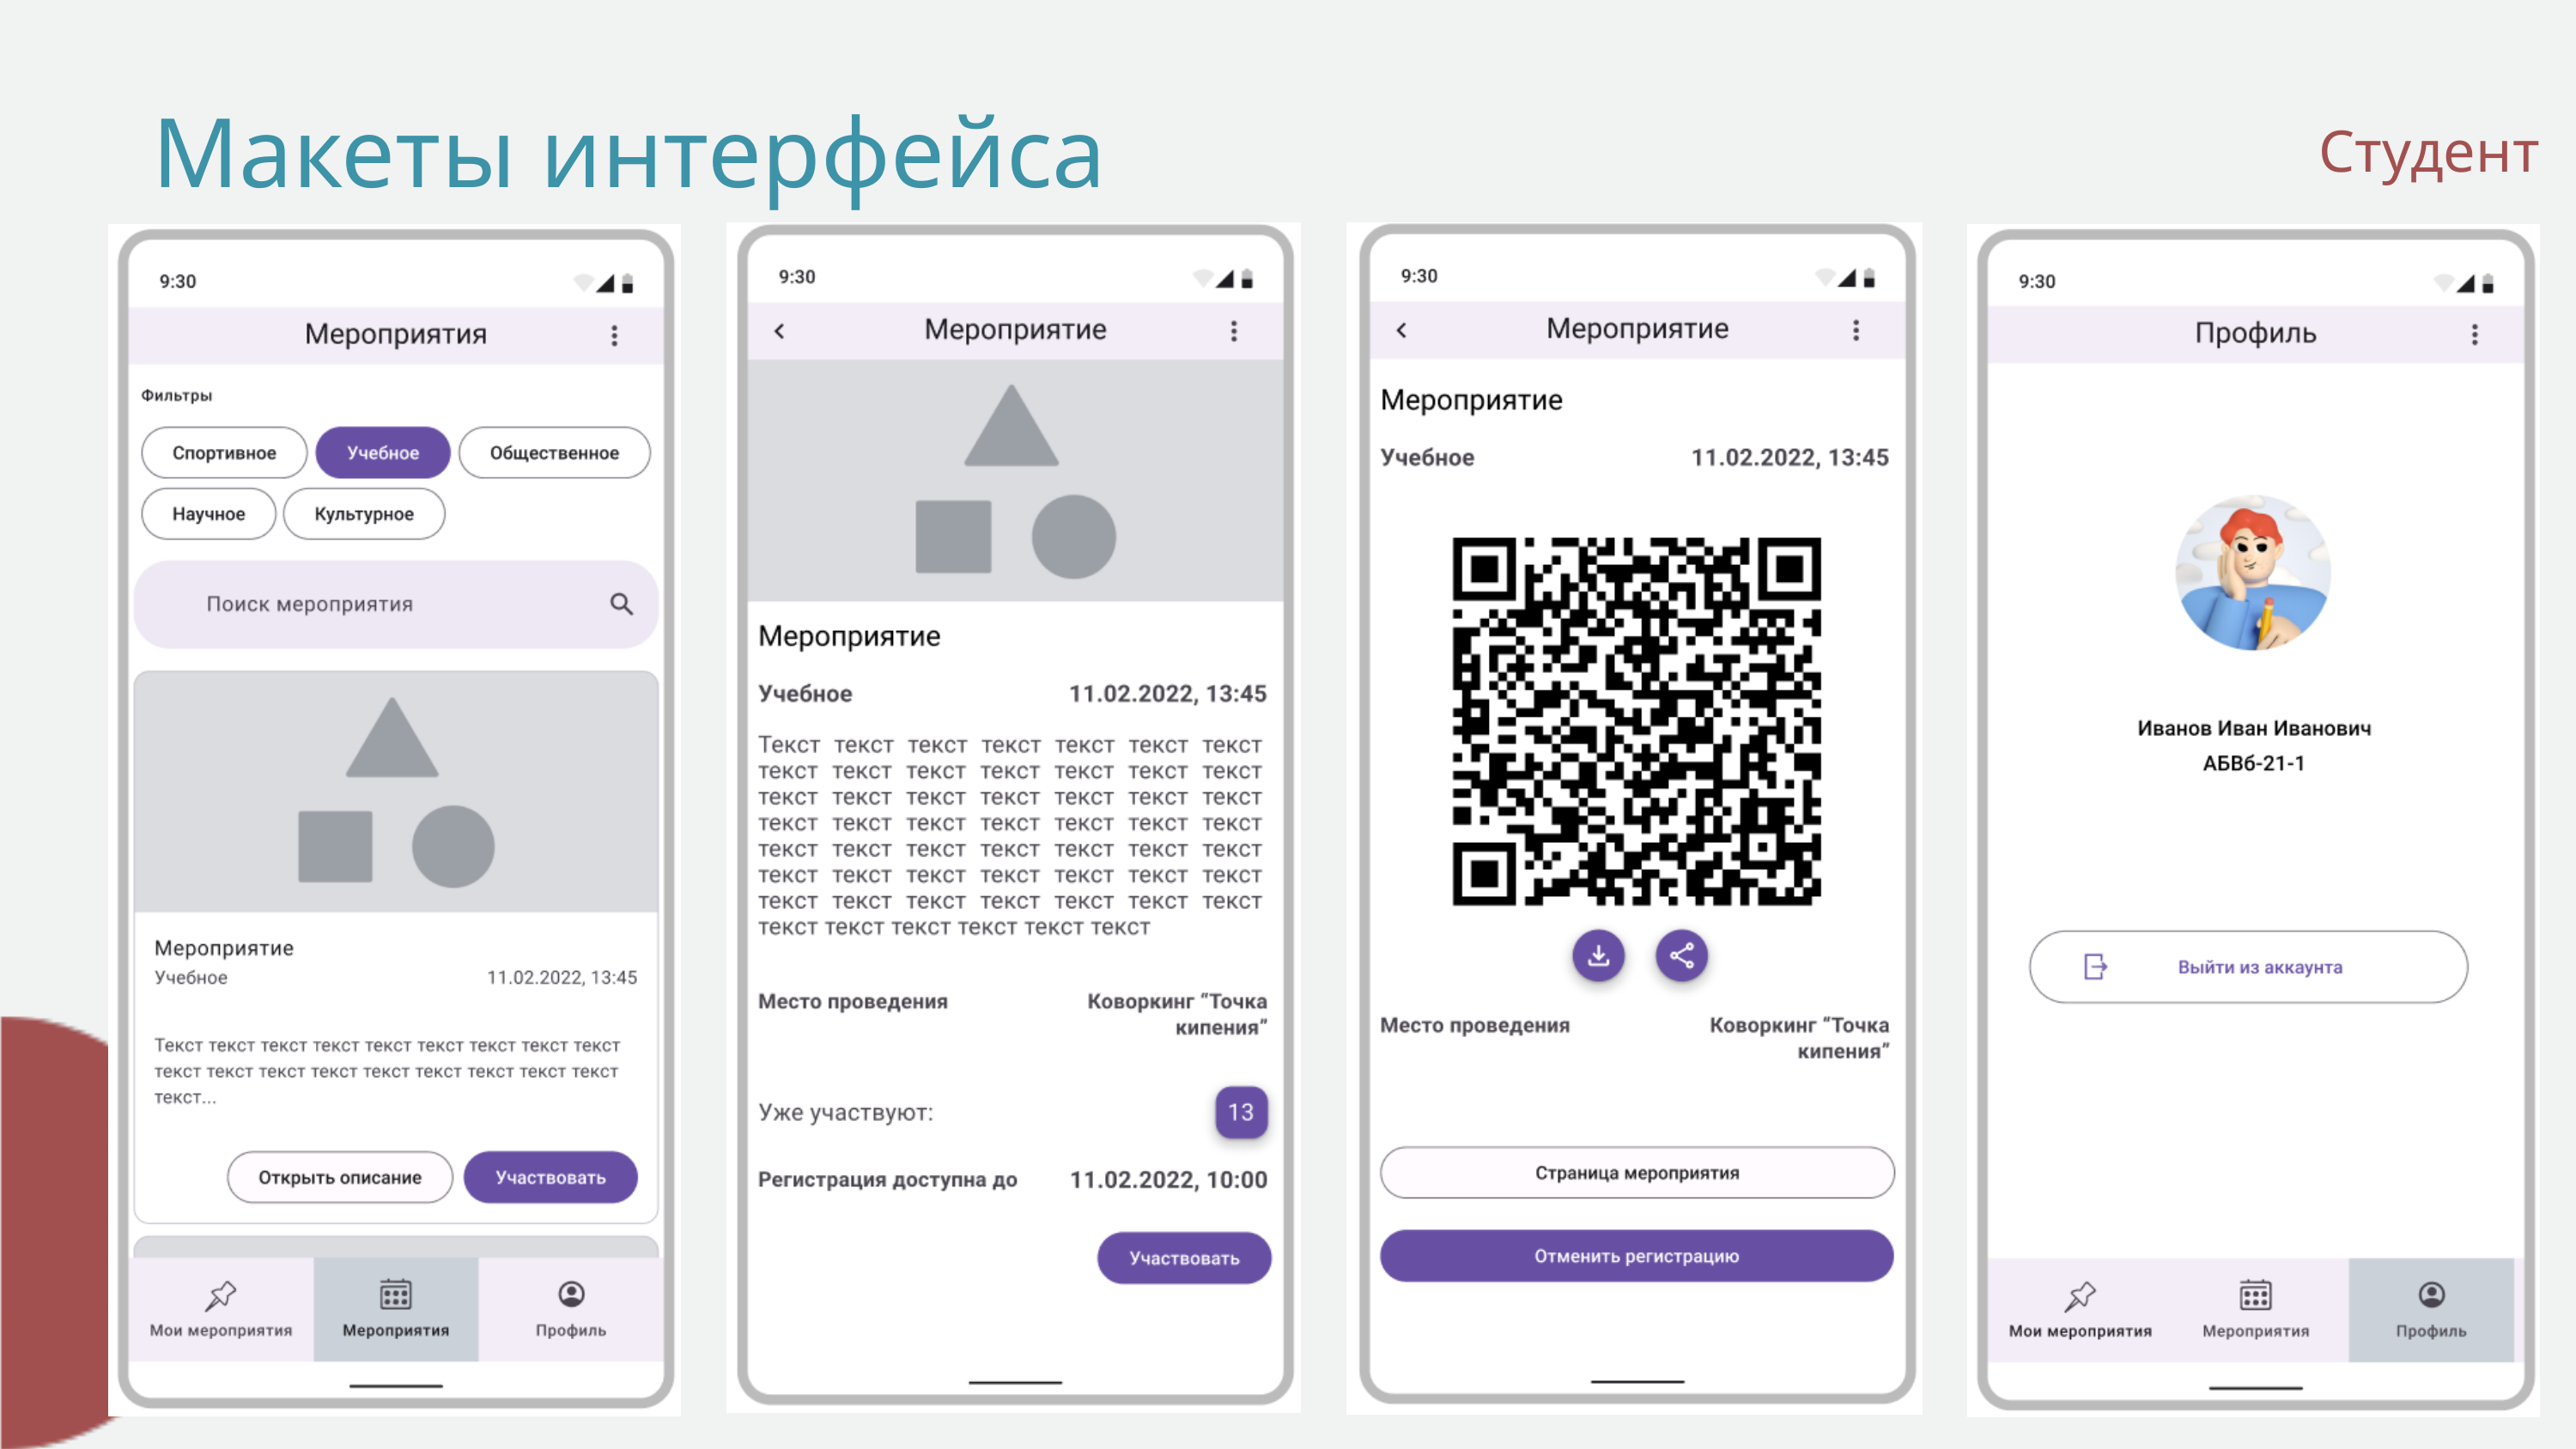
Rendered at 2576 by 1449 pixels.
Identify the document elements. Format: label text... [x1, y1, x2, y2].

picture [726, 222, 1301, 1414]
picture [1346, 222, 1923, 1415]
text_box Студент [1578, 102, 2540, 184]
picture [1967, 224, 2540, 1418]
picture [0, 224, 681, 1448]
text_box Макеты интерфейса [67, 72, 1192, 207]
